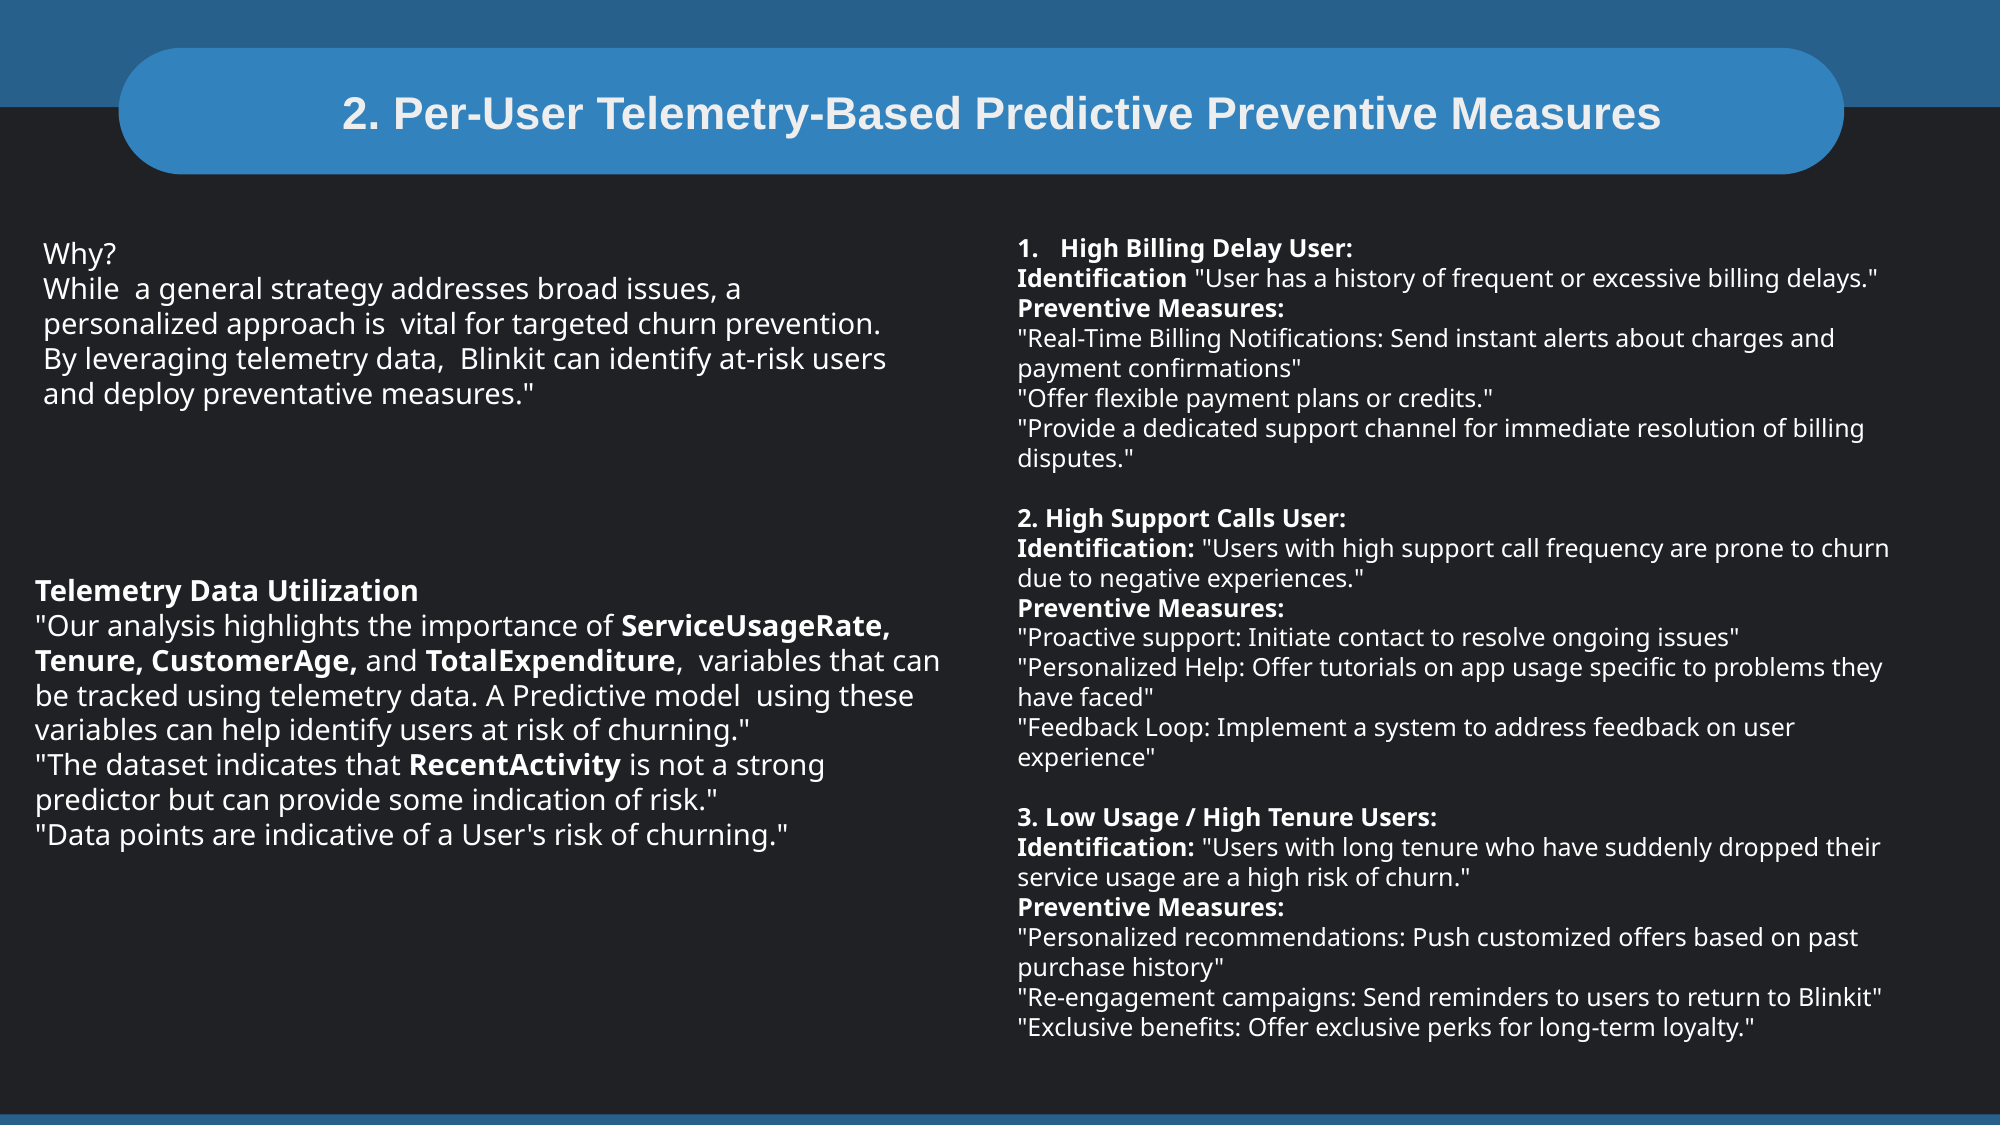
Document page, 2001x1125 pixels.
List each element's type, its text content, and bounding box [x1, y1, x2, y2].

text_box Why? While a general strategy addresses broad issues, a personalized approach is vital for targeted churn prevention. By leveraging telemetry data, Blinkit can identify at-risk users and deploy preventative measures." [28, 227, 922, 418]
text_box High Billing Delay User: Identification "User has a history of frequent or excessive billing delays." Preventive Measures: "Real-Time Billing Notifications: Send instant alerts about charges and payment confirmations" "Offer flexible payment plans or credits." "Provide a dedicated support channel for immediate resolution of billing disputes." 2. High Support Calls User: Identification: "Users with high support call frequency are prone to churn due to negative experiences." Preventive Measures: "Proactive support: Initiate contact to resolve ongoing issues" "Personalized Help: Offer tutorials on app usage specific to problems they have faced" "Feedback Loop: Implement a system to address feedback on user experience" 3. Low Usage / High Tenure Users: Identification: "Users with long tenure who have suddenly dropped their service usage are a high risk of churn." Preventive Measures: "Personalized recommendations: Push customized offers based on past purchase history" "Re-engagement campaigns: Send reminders to users to return to Blinkit" "Exclusive benefits: Offer exclusive perks for long-term loyalty." [1002, 225, 1952, 1049]
text_box Telemetry Data Utilization "Our analysis highlights the importance of ServiceUsageRate, Tenure, CustomerAge, and TotalExpenditure, variables that can be tracked using telemetry data. A Predictive model using these variables can help identify users at risk of churning." "The dataset indicates that RecentActivity is not a strong predictor but can provide some indication of risk." "Data points are indicative of a User's risk of churning." [19, 564, 973, 860]
list 2. Per-User Telemetry-Based Predictive Preventive Measures [53, 55, 1952, 175]
